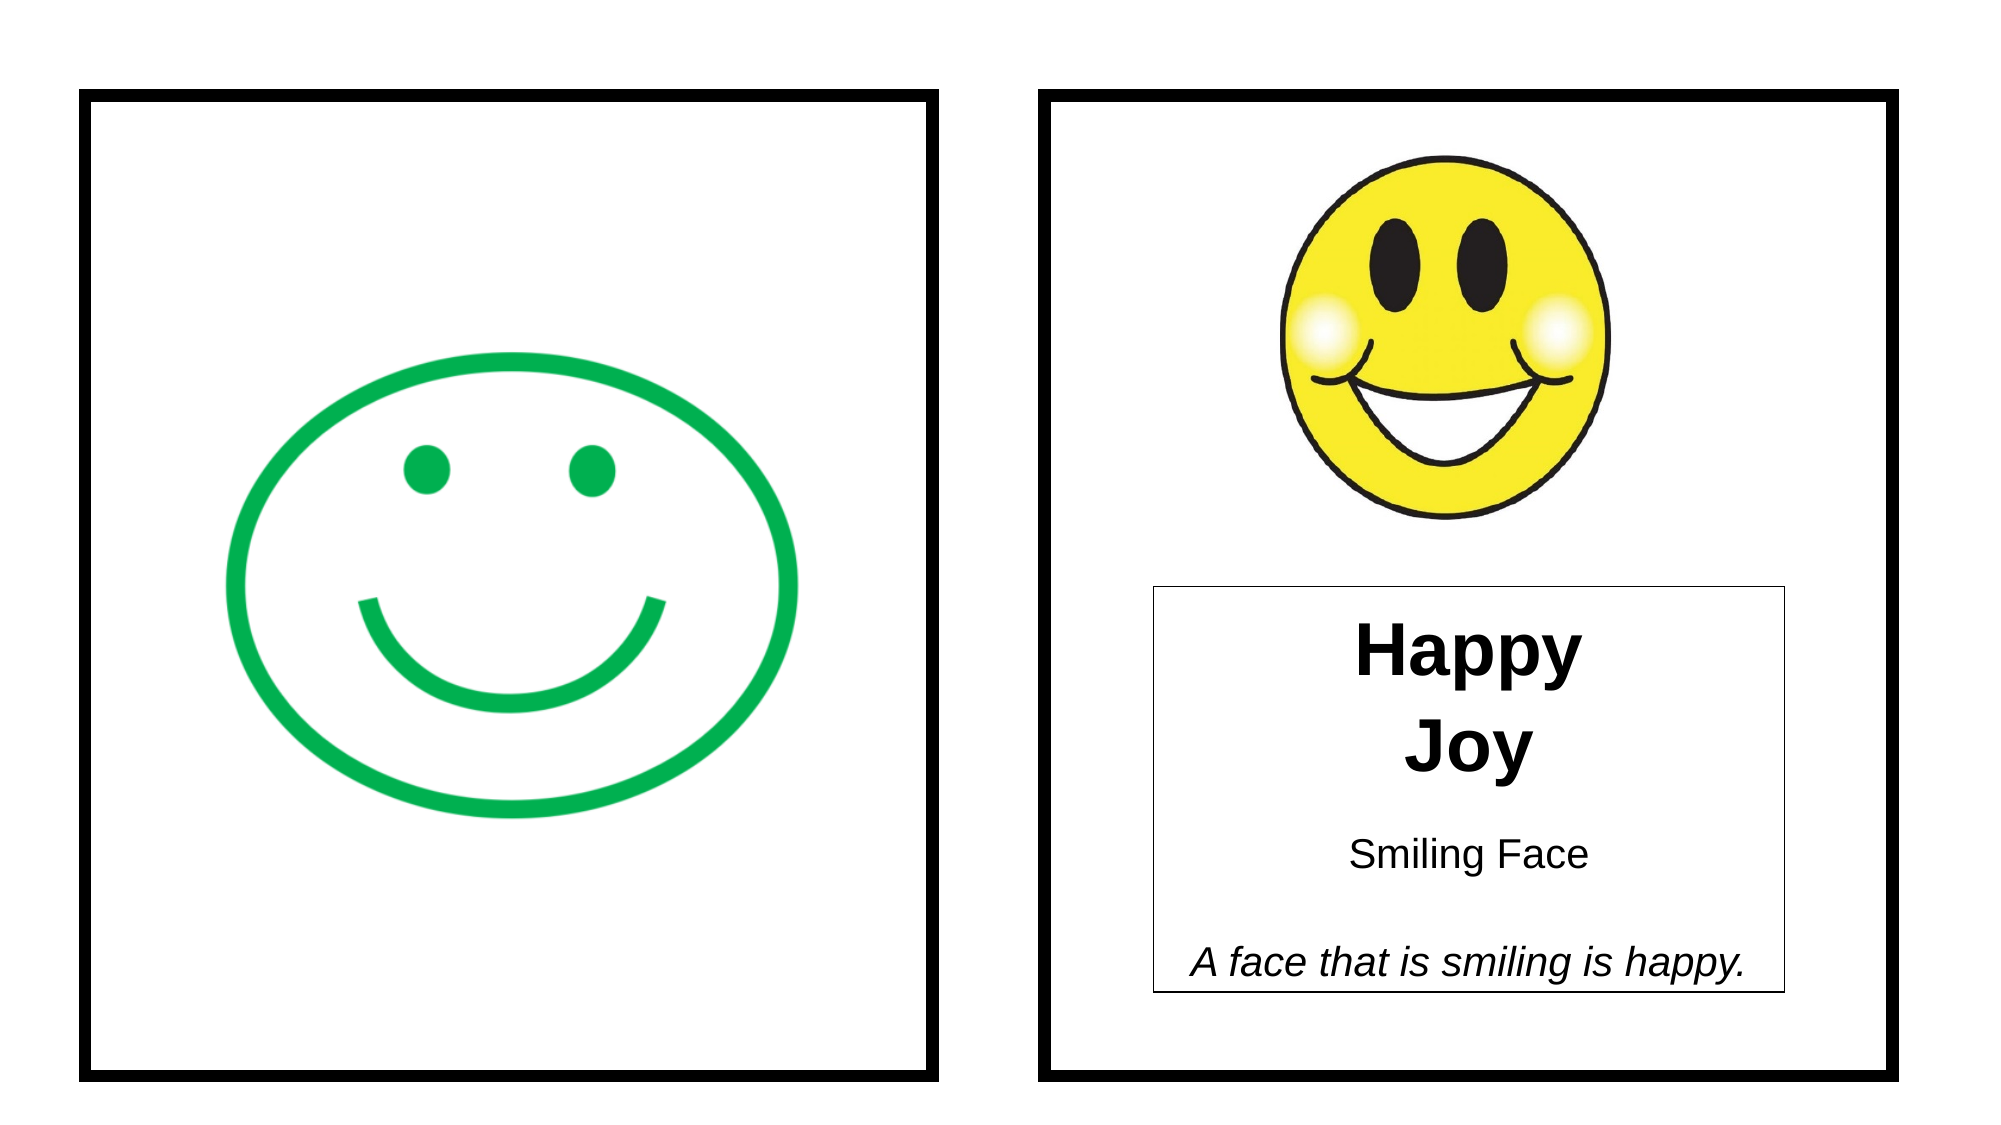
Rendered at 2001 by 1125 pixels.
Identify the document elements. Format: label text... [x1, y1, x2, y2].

text_box [84, 95, 934, 1077]
text_box Happy Joy Smiling Face A face that is smiling is happy. [1153, 586, 1785, 992]
picture [201, 338, 814, 835]
text_box [1044, 95, 1893, 1077]
picture [1116, 130, 1785, 543]
